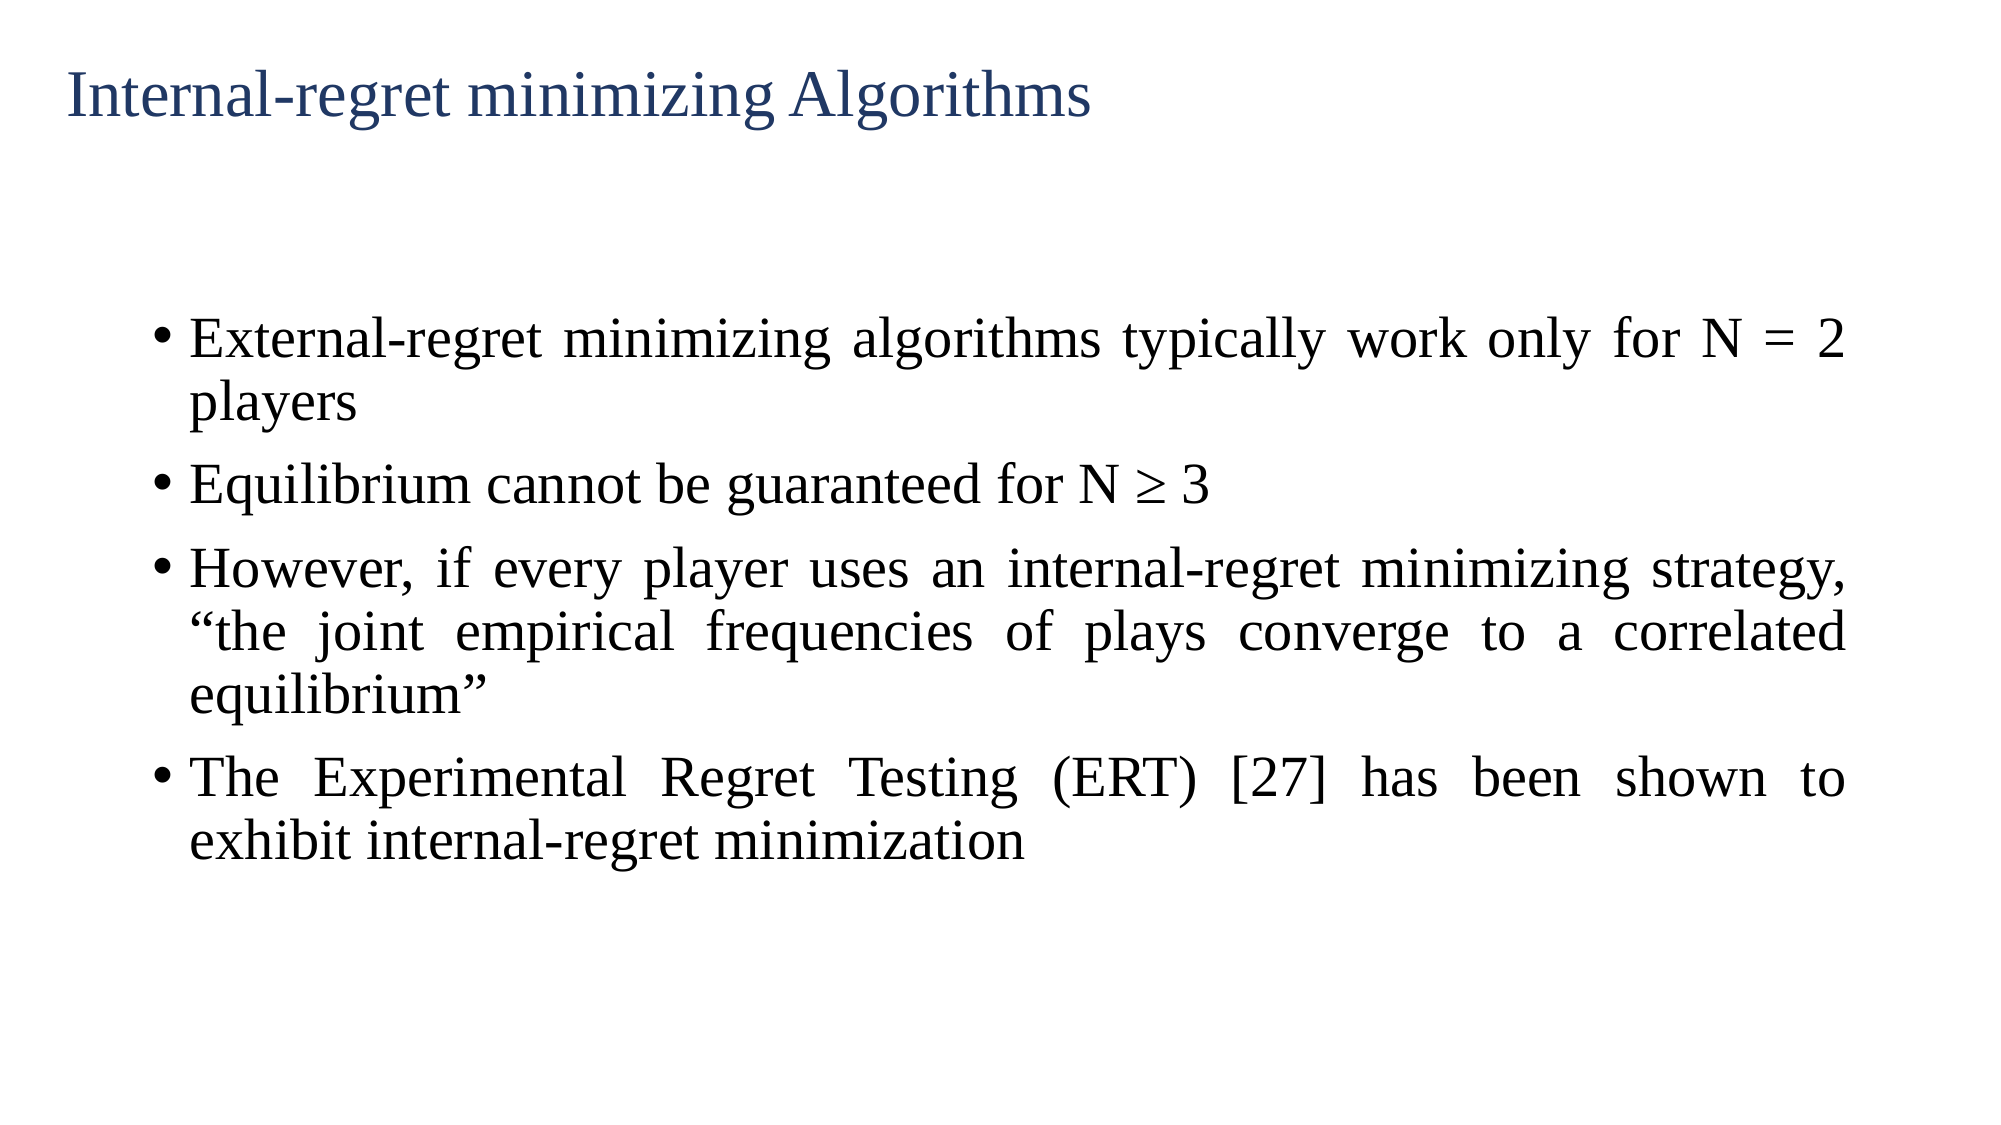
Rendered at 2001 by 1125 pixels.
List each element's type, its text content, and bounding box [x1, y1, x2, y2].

list External-regret minimizing algorithms typically work only for N = 2 players Equilibrium cannot be guaranteed for N ≥ 3 However, if every player uses an internal-regret minimizing strategy, “the joint empirical frequencies of plays converge to a correlated equilibrium” The Experimental Regret Testing (ERT) [27] has been shown to exhibit internal-regret minimization [137, 299, 1863, 1014]
text_box Internal-regret minimizing Algorithms [51, 45, 1777, 144]
